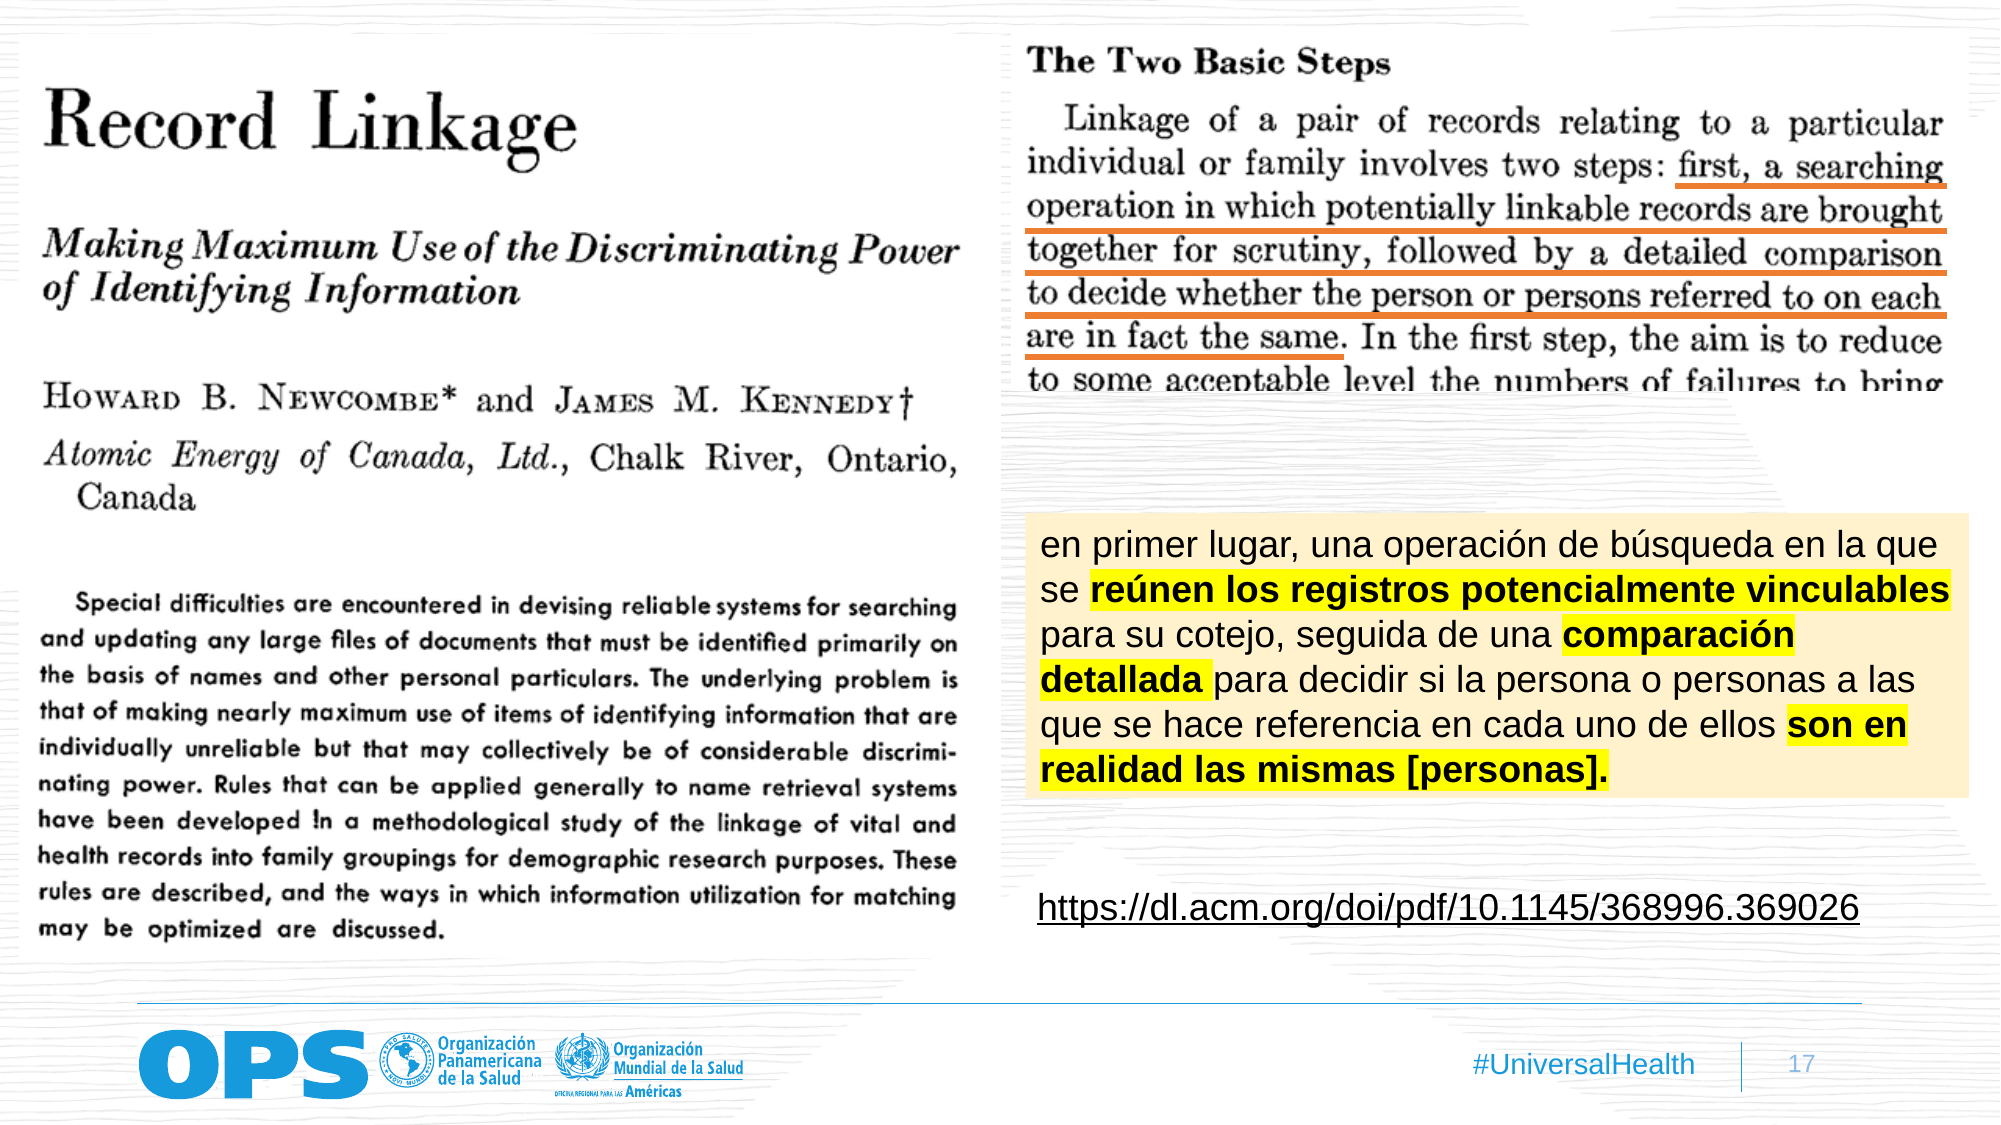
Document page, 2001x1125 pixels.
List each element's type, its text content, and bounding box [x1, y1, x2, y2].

slide_number 17 [1741, 1032, 1863, 1093]
picture [19, 34, 1001, 958]
text_box https://dl.acm.org/doi/pdf/10.1145/368996.369026 [1022, 875, 1925, 936]
text_box [0, 0, 2000, 1125]
text_box en primer lugar, una operación de búsqueda en la que se reúnen los registros potencialmente vinculables para su cotejo, seguida de una comparación detallada para decidir si la persona o personas a las que se hace referencia en cada uno de ellos son en realidad las mismas [personas]. [1025, 513, 1969, 798]
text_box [1010, 32, 1969, 391]
